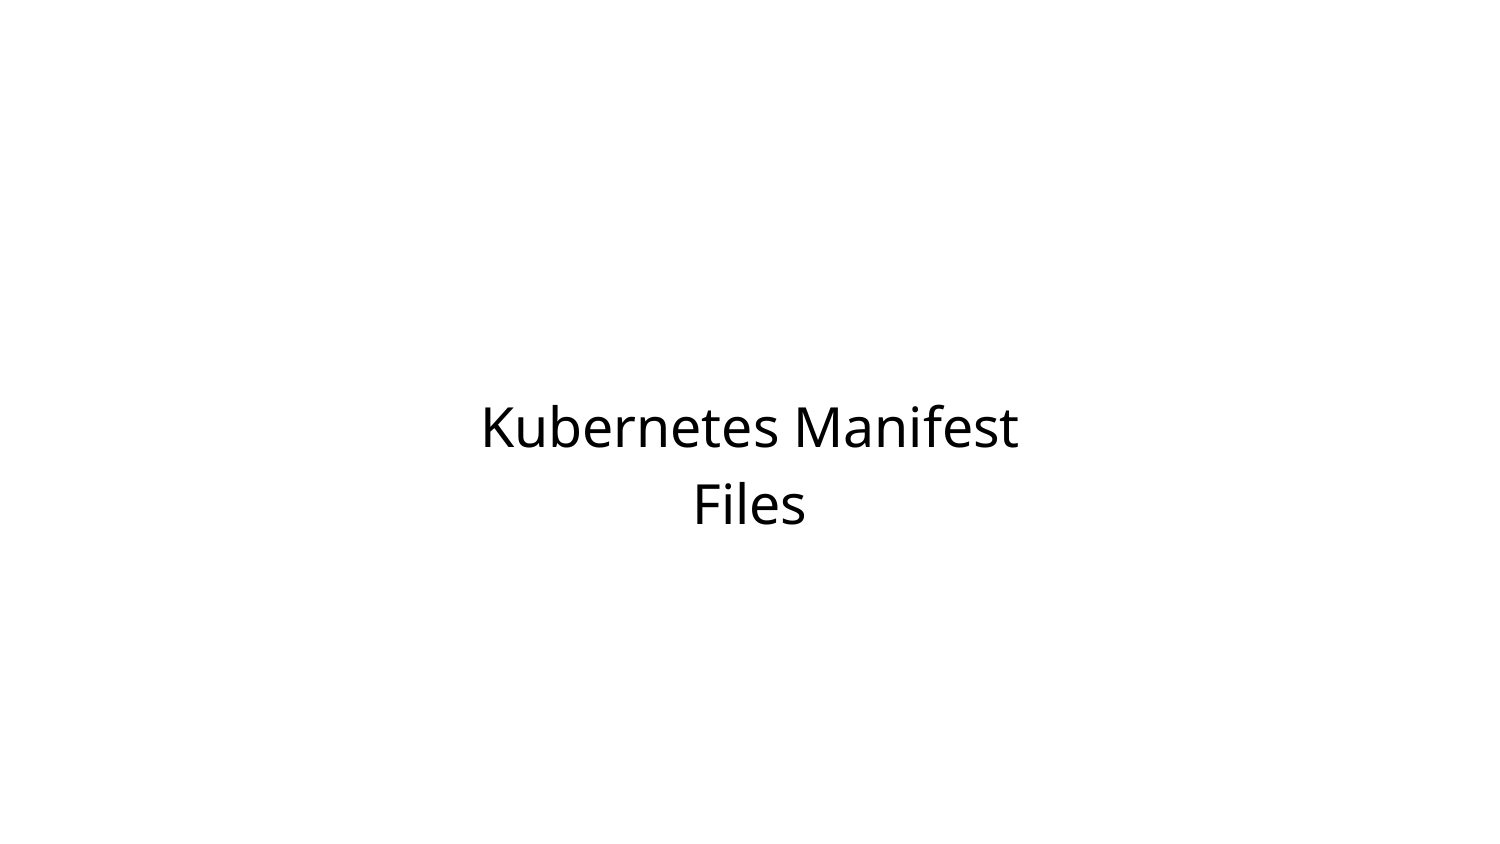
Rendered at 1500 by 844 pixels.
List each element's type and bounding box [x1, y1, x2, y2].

text_box [418, 380, 1082, 536]
